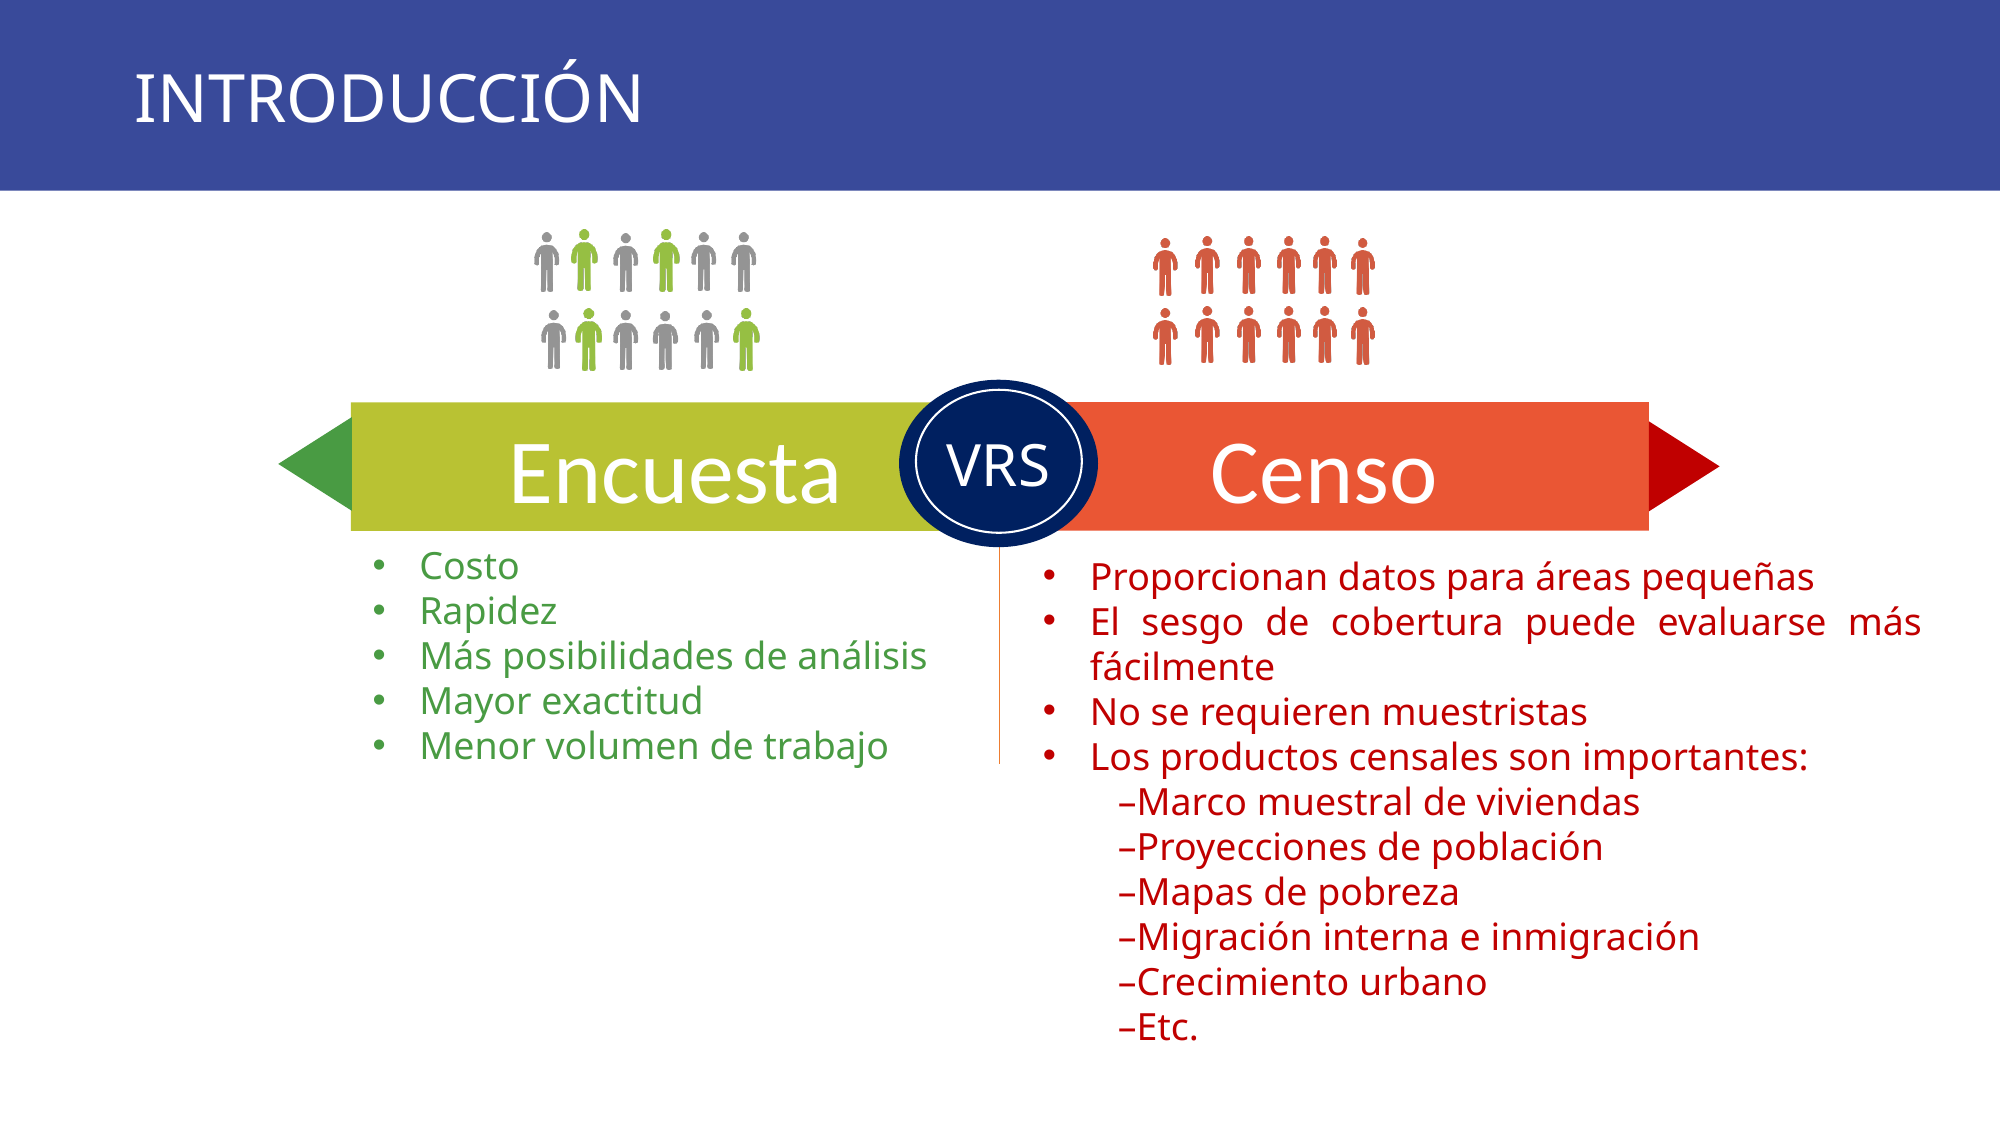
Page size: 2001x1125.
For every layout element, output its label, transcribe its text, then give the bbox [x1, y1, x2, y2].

text_box Proporcionan datos para áreas pequeñas El sesgo de cobertura puede evaluarse más fácilmente No se requieren muestristas Los productos censales son importantes: –Marco muestral de viviendas –Proyecciones de población –Mapas de pobreza –Migración interna e inmigración –Crecimiento urbano –Etc. [1028, 545, 1938, 1055]
text_box INTRODUCCIÓN [0, 0, 2000, 191]
text_box Encuesta [350, 401, 937, 532]
picture [1136, 306, 1391, 365]
text_box [914, 388, 1083, 534]
picture [517, 229, 773, 292]
picture [1136, 236, 1391, 296]
picture [524, 308, 777, 371]
text_box [278, 417, 352, 511]
text_box Censo [1060, 401, 1650, 532]
text_box VRS [898, 378, 1100, 549]
text_box [1647, 419, 1722, 514]
text_box Costo Rapidez Más posibilidades de análisis Mayor exactitud Menor volumen de trabajo [357, 534, 959, 775]
